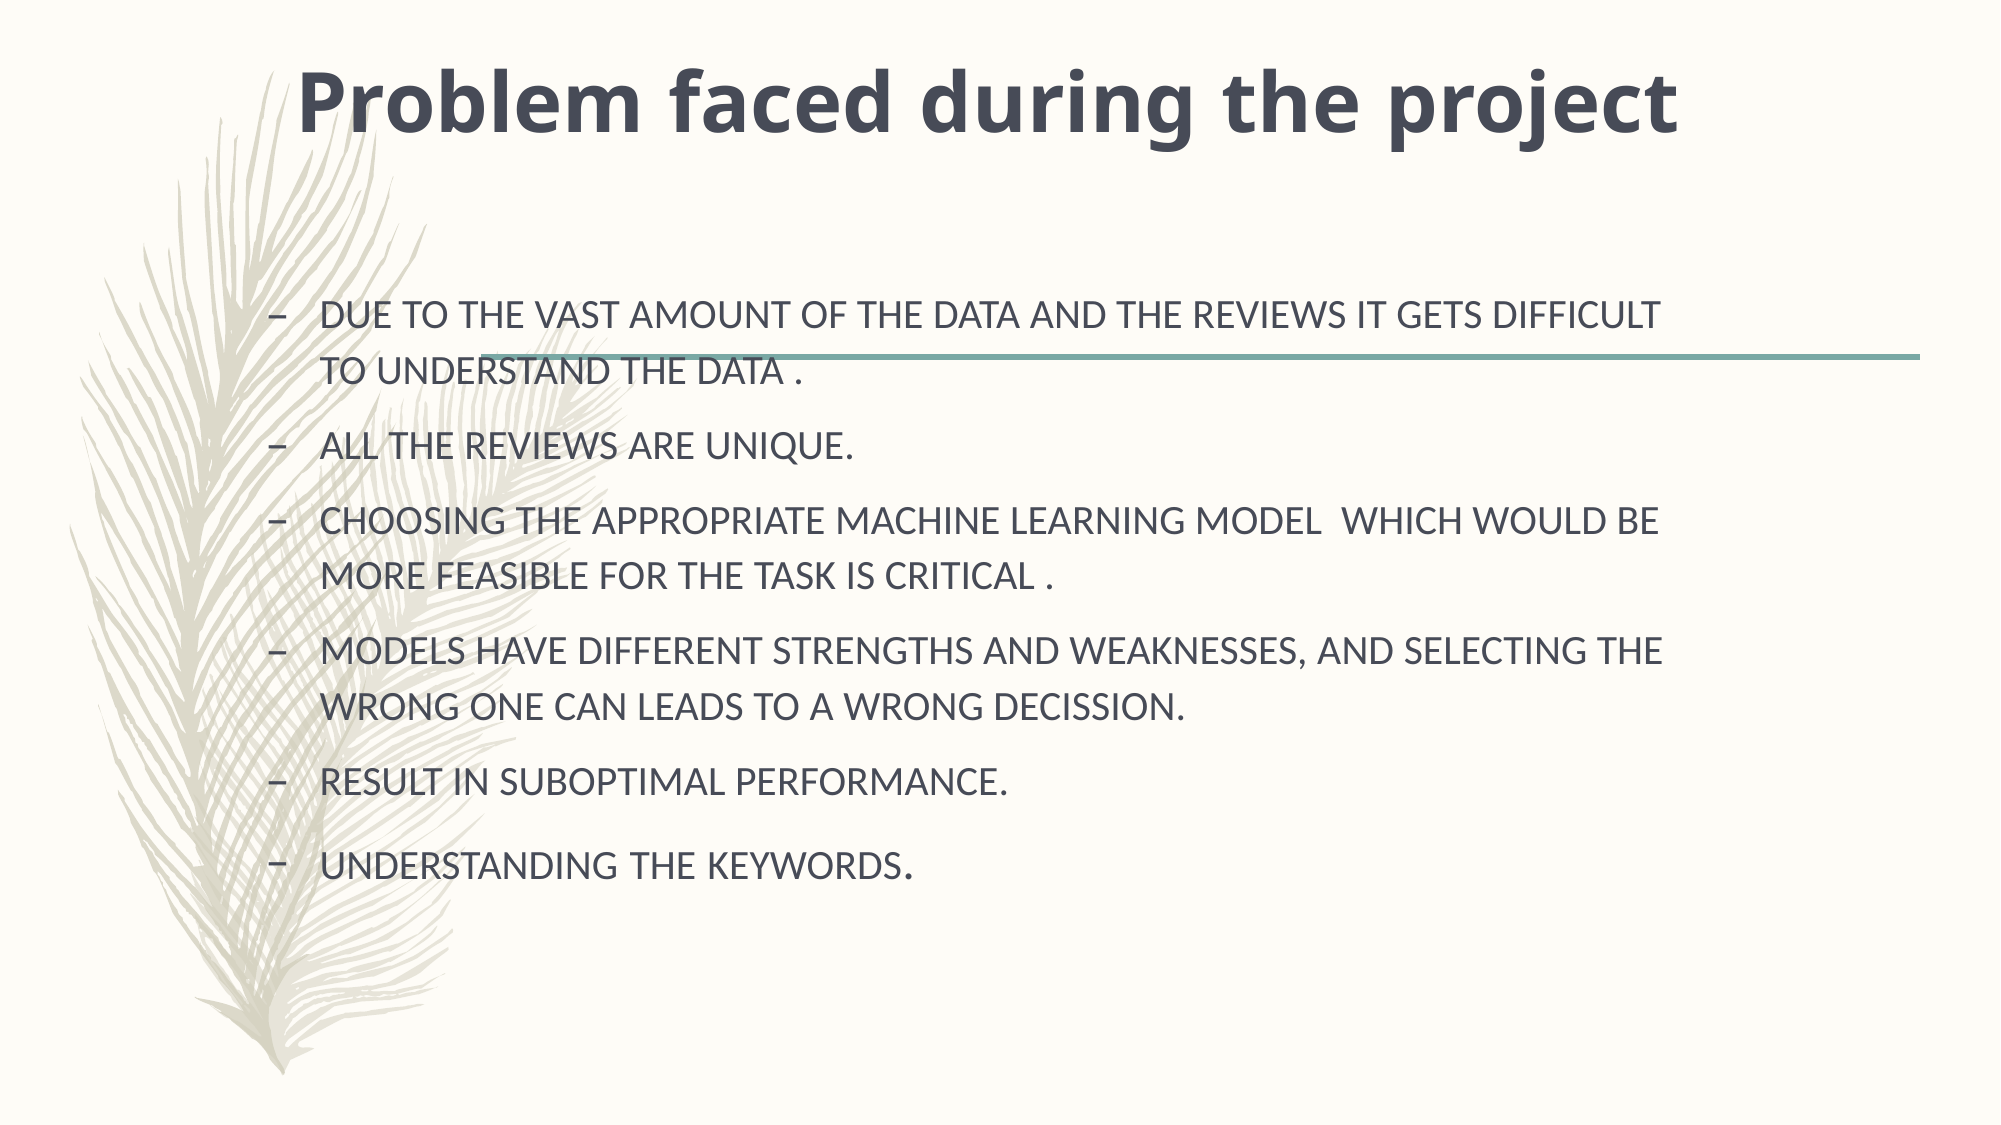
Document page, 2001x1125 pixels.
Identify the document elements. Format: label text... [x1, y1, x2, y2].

title Problem faced during the project [280, 37, 1720, 180]
list DUE TO THE VAST AMOUNT OF THE DATA AND THE REVIEWS IT GETS DIFFICULT TO UNDERSTAND THE DATA . ALL THE REVIEWS ARE UNIQUE. CHOOSING THE APPROPRIATE MACHINE LEARNING MODEL WHICH WOULD BE MORE FEASIBLE FOR THE TASK IS CRITICAL . MODELS HAVE DIFFERENT STRENGTHS AND WEAKNESSES, AND SELECTING THE WRONG ONE CAN LEADS TO A WRONG DECISSION. RESULT IN SUBOPTIMAL PERFORMANCE. UNDERSTANDING THE KEYWORDS. [252, 274, 1691, 992]
